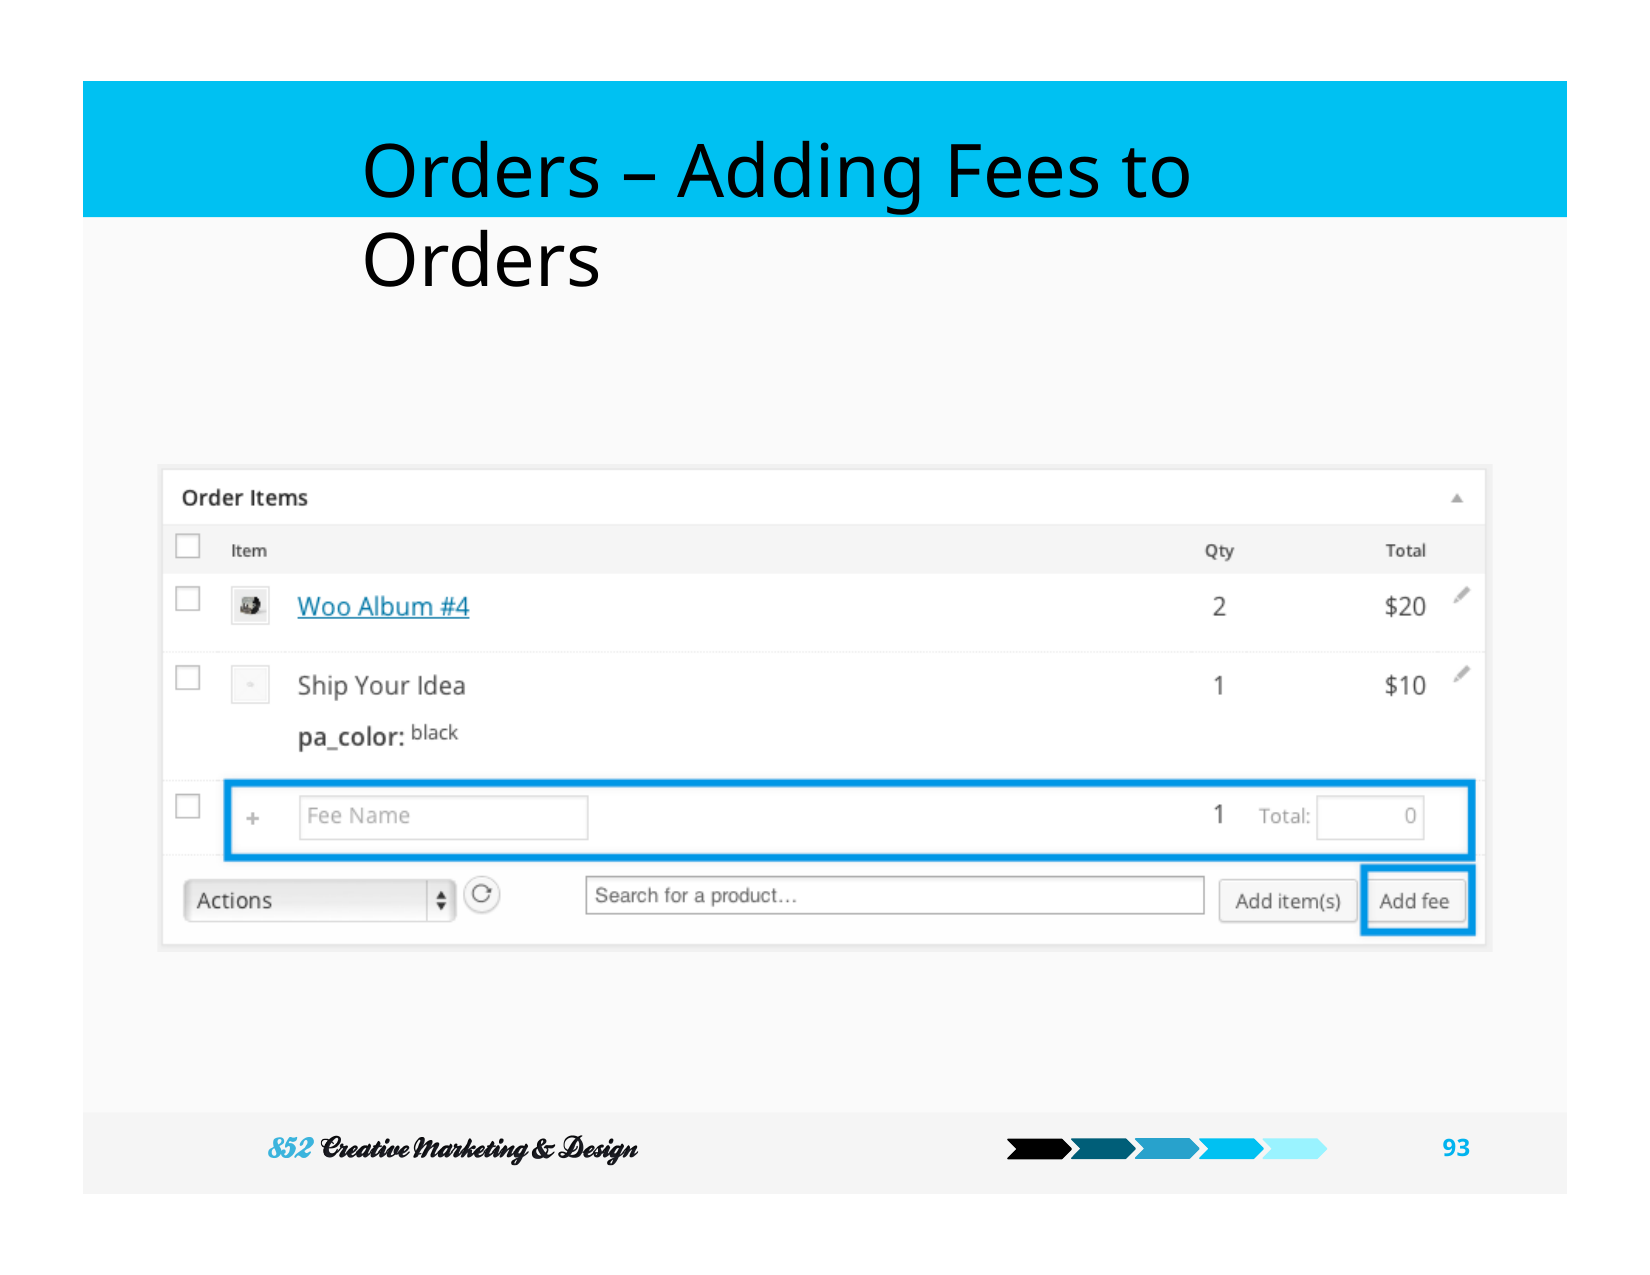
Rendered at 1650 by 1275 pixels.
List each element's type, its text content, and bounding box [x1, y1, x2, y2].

text_box [1263, 1139, 1327, 1159]
picture [257, 1124, 645, 1173]
slide_number 100 [1438, 1129, 1484, 1275]
text_box [1071, 1139, 1136, 1159]
text_box [1135, 1138, 1199, 1159]
text_box [157, 464, 1493, 952]
title Orders – Adding Fees to Orders [359, 121, 1290, 337]
text_box [1007, 1139, 1072, 1159]
text_box [1199, 1139, 1264, 1159]
